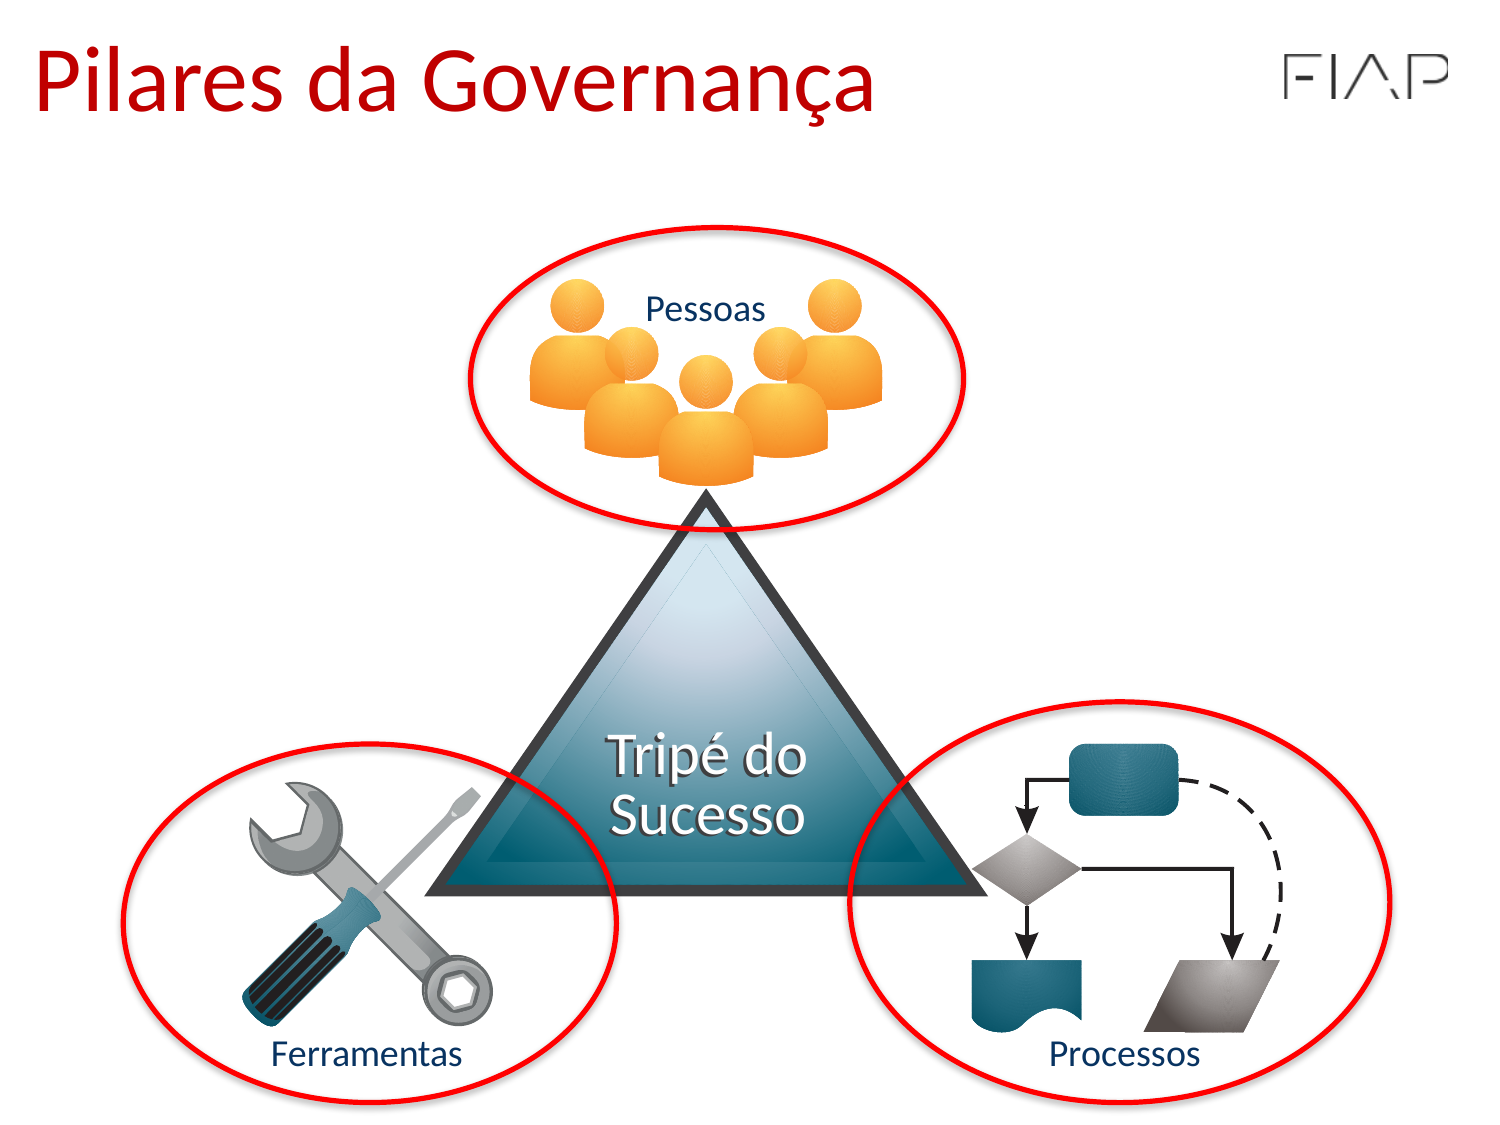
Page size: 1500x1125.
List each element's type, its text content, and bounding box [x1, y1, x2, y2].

text_box [122, 772, 499, 1104]
text_box Pilares da Governança [19, 10, 1481, 138]
picture [1283, 53, 1449, 99]
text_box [240, 277, 1285, 1069]
text_box [1288, 744, 1391, 1060]
text_box [985, 1077, 1254, 1104]
text_box [536, 226, 898, 275]
